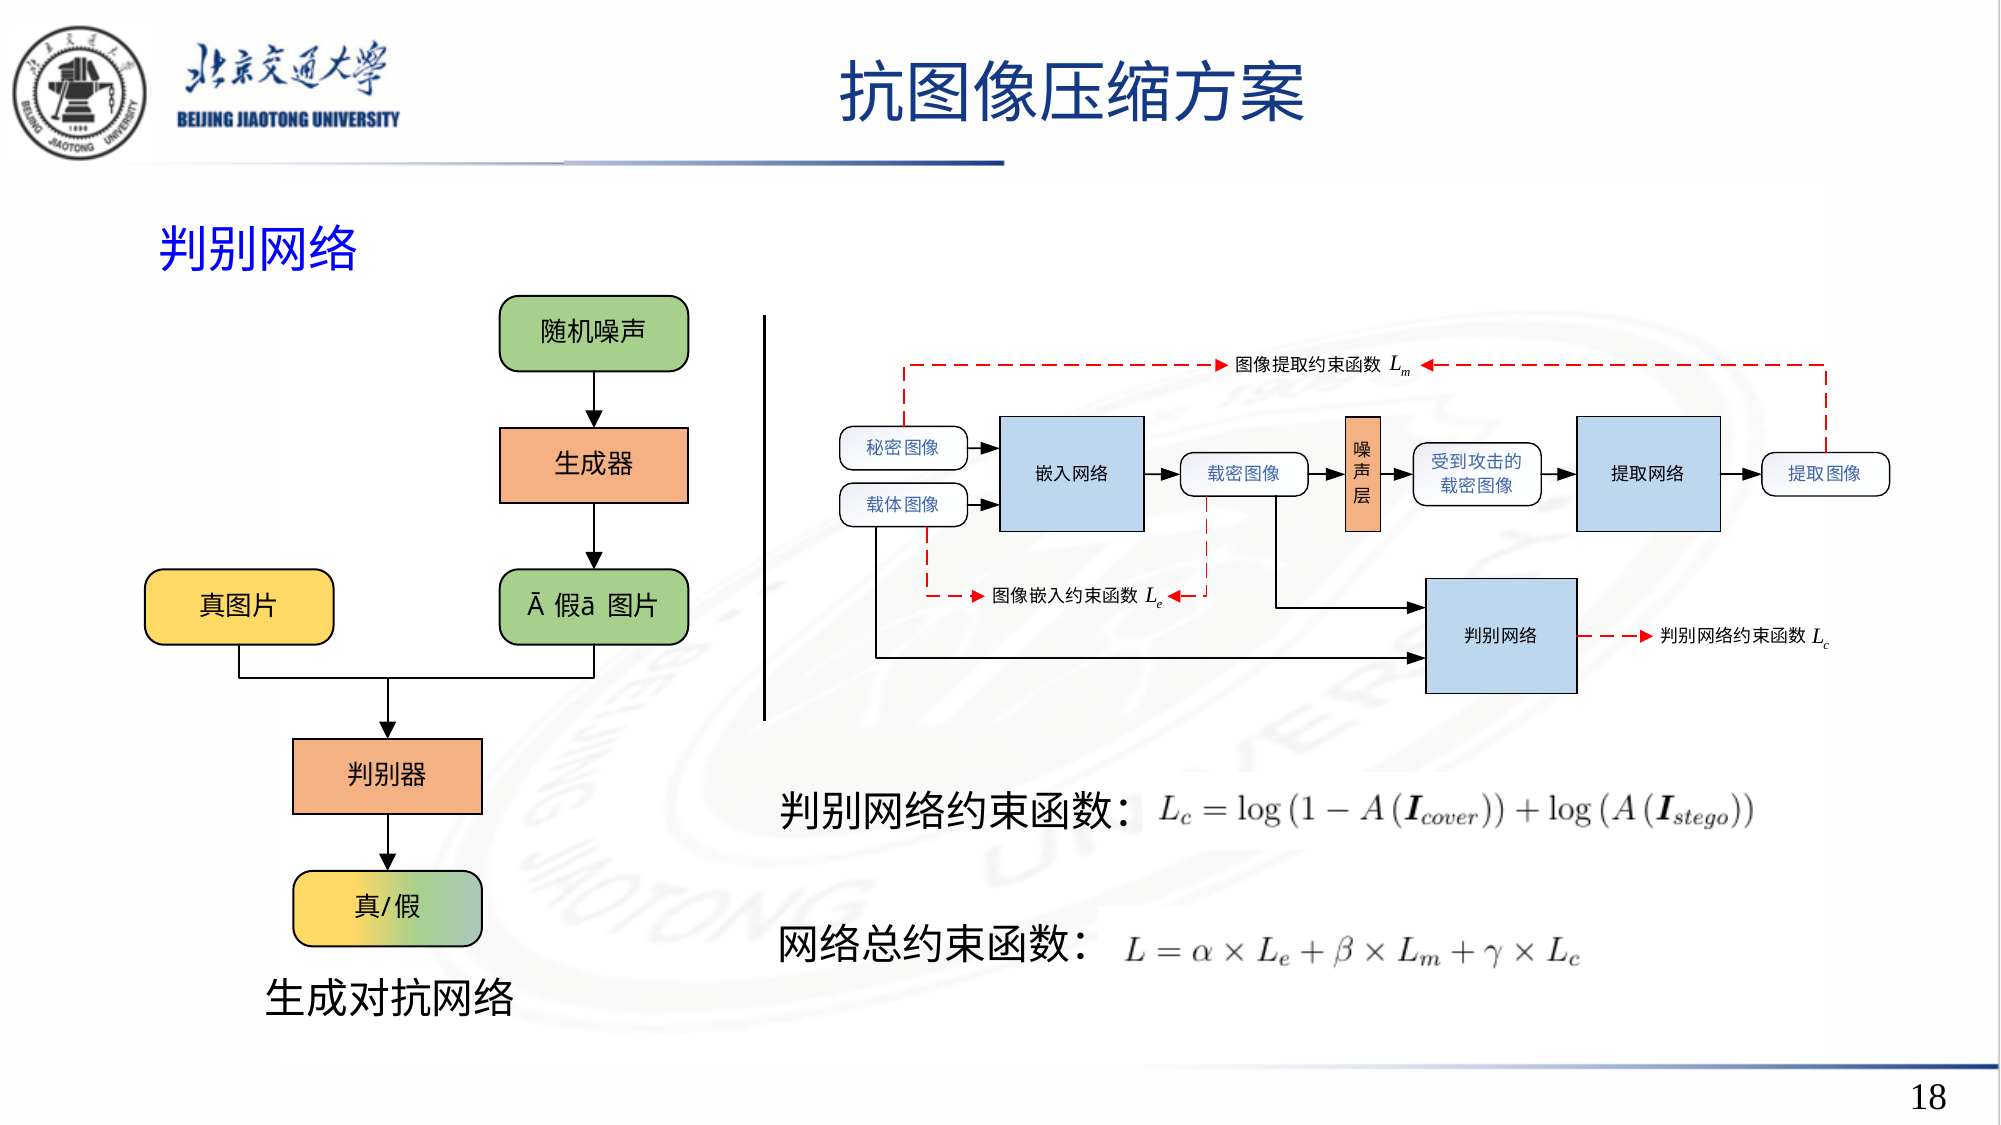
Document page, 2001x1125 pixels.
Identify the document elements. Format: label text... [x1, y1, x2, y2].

text_box 判别网络约束函数： [764, 777, 1141, 843]
text_box 生成对抗网络 [250, 964, 531, 1030]
text_box 网络总约束函数： [762, 910, 1097, 976]
text_box 18 [1894, 1064, 1989, 1125]
text_box 抗图像压缩方案 [824, 2, 1364, 137]
list 判别网络 [143, 179, 1847, 1107]
picture [0, 0, 2001, 1125]
